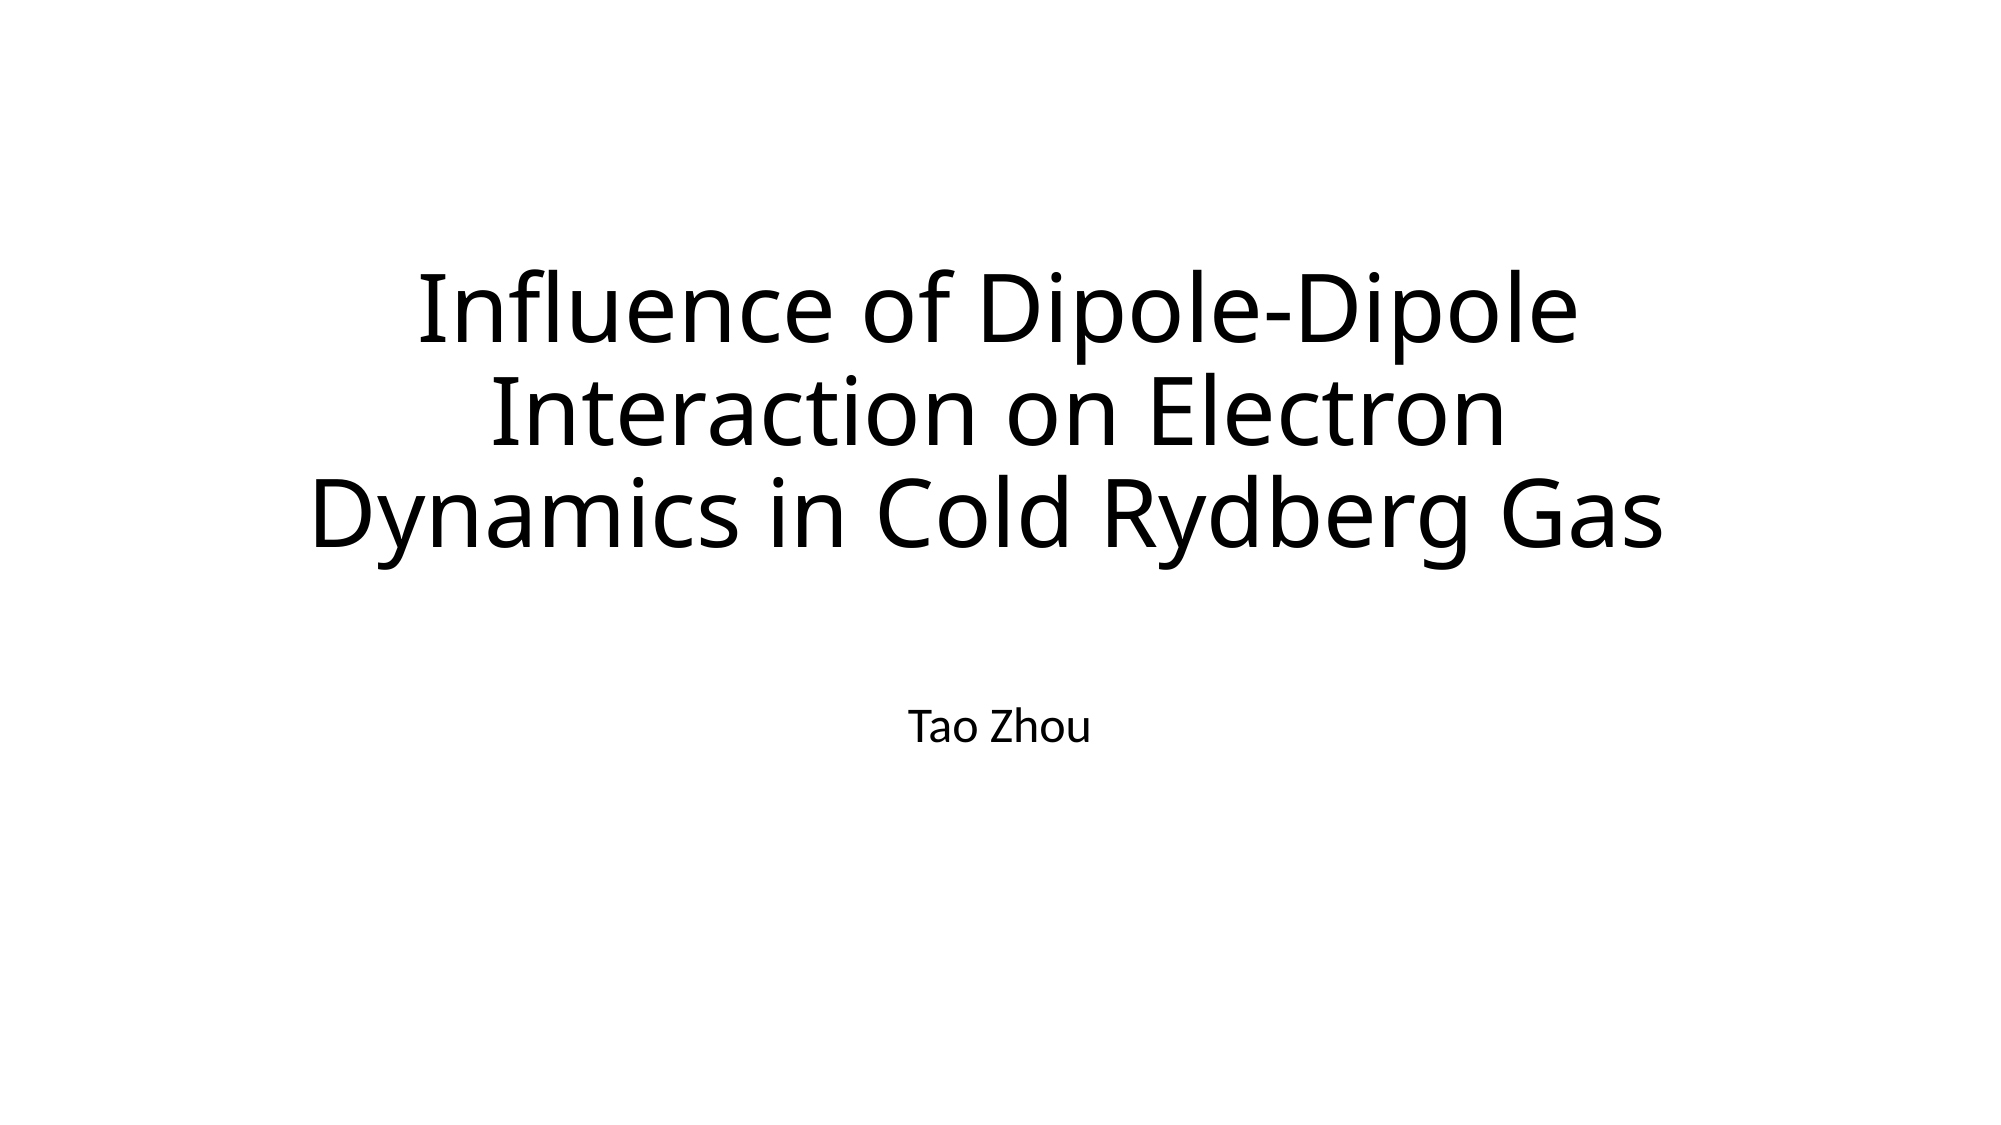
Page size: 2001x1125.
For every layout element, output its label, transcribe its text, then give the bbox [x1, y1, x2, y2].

title Influence of Dipole-Dipole Interaction on Electron Dynamics in Cold Rydberg Gas [249, 184, 1750, 576]
subtitle Tao Zhou [249, 590, 1750, 863]
